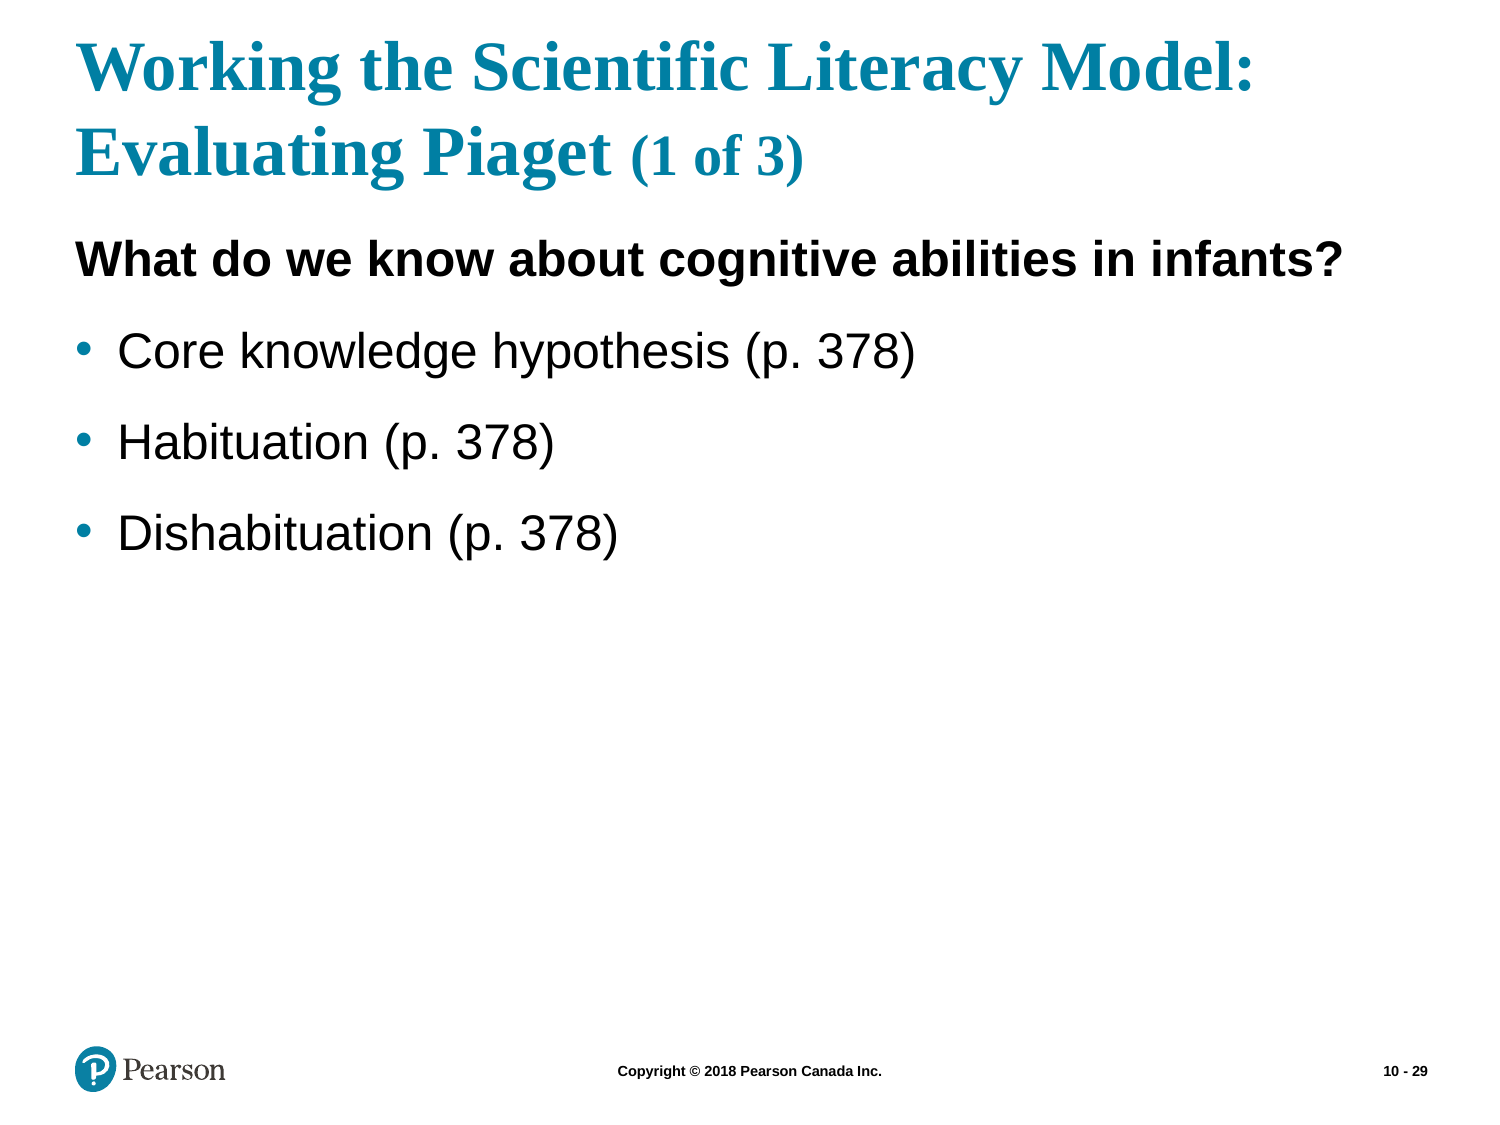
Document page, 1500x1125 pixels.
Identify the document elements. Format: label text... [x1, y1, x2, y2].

list What do we know about cognitive abilities in infants? Core knowledge hypothesis (p. 378) Habituation (p. 378) Dishabituation (p. 378) [75, 226, 1425, 588]
title Working the Scientific Literacy Model: Evaluating Piaget (1 of 3) [75, 9, 1425, 199]
